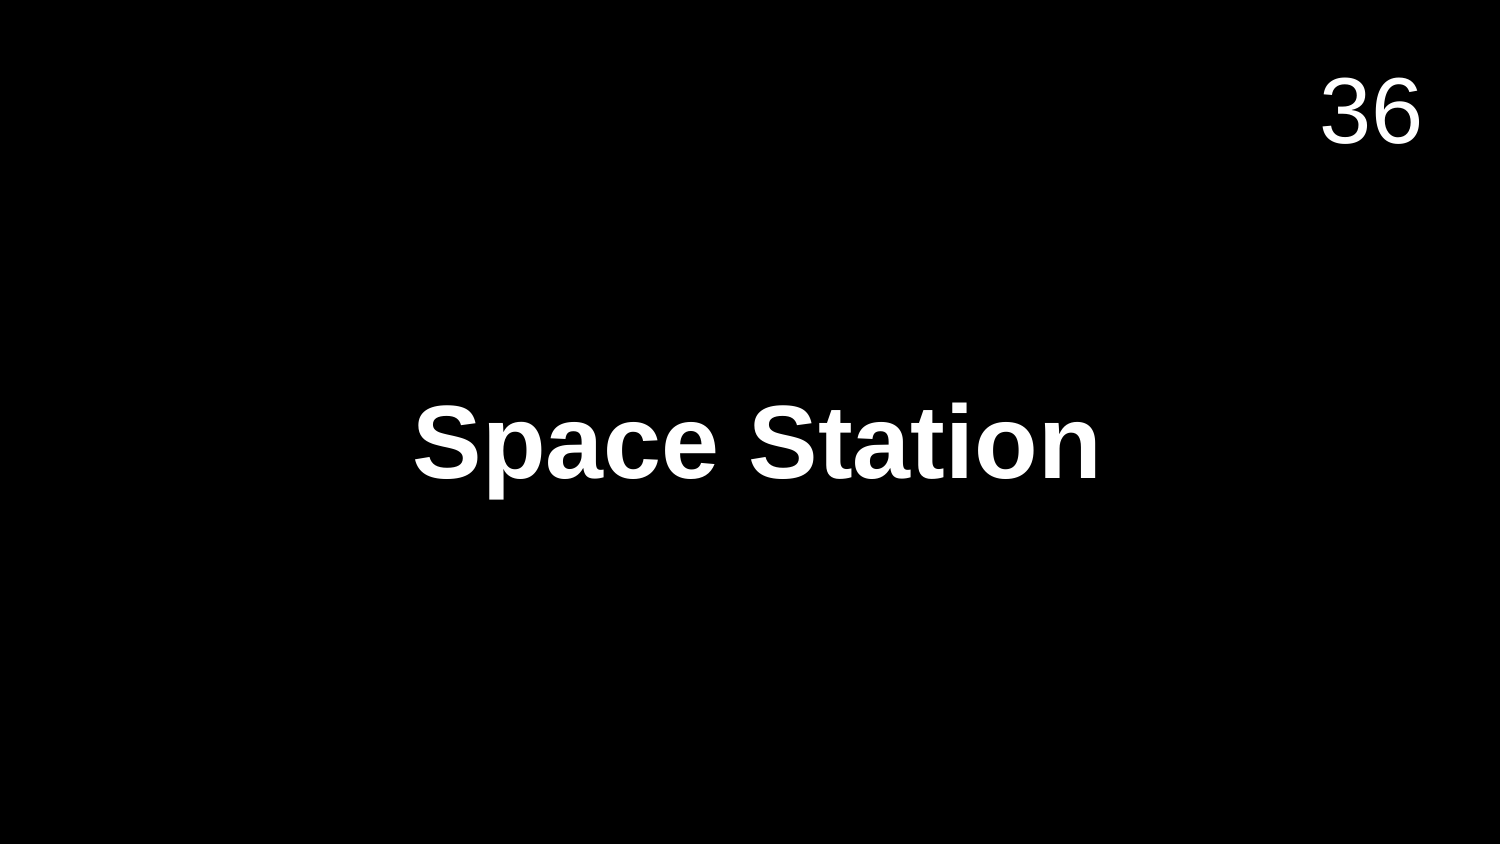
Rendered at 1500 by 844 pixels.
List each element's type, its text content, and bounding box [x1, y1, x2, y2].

text_box 36 [1304, 34, 1454, 163]
text_box Space Station [397, 147, 1500, 513]
